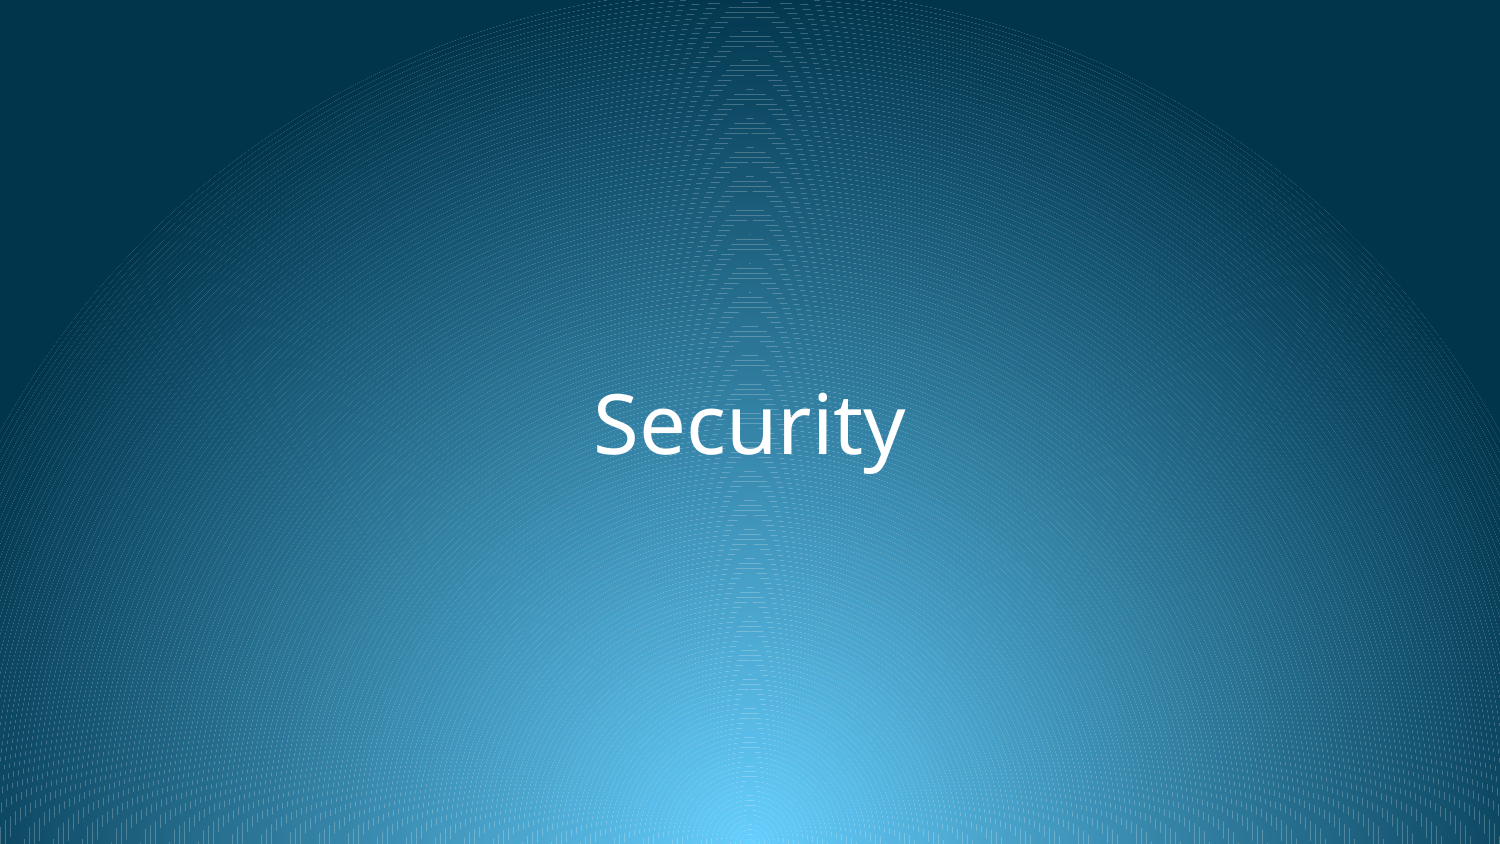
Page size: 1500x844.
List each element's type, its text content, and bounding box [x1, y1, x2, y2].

text_box Security [578, 363, 922, 479]
